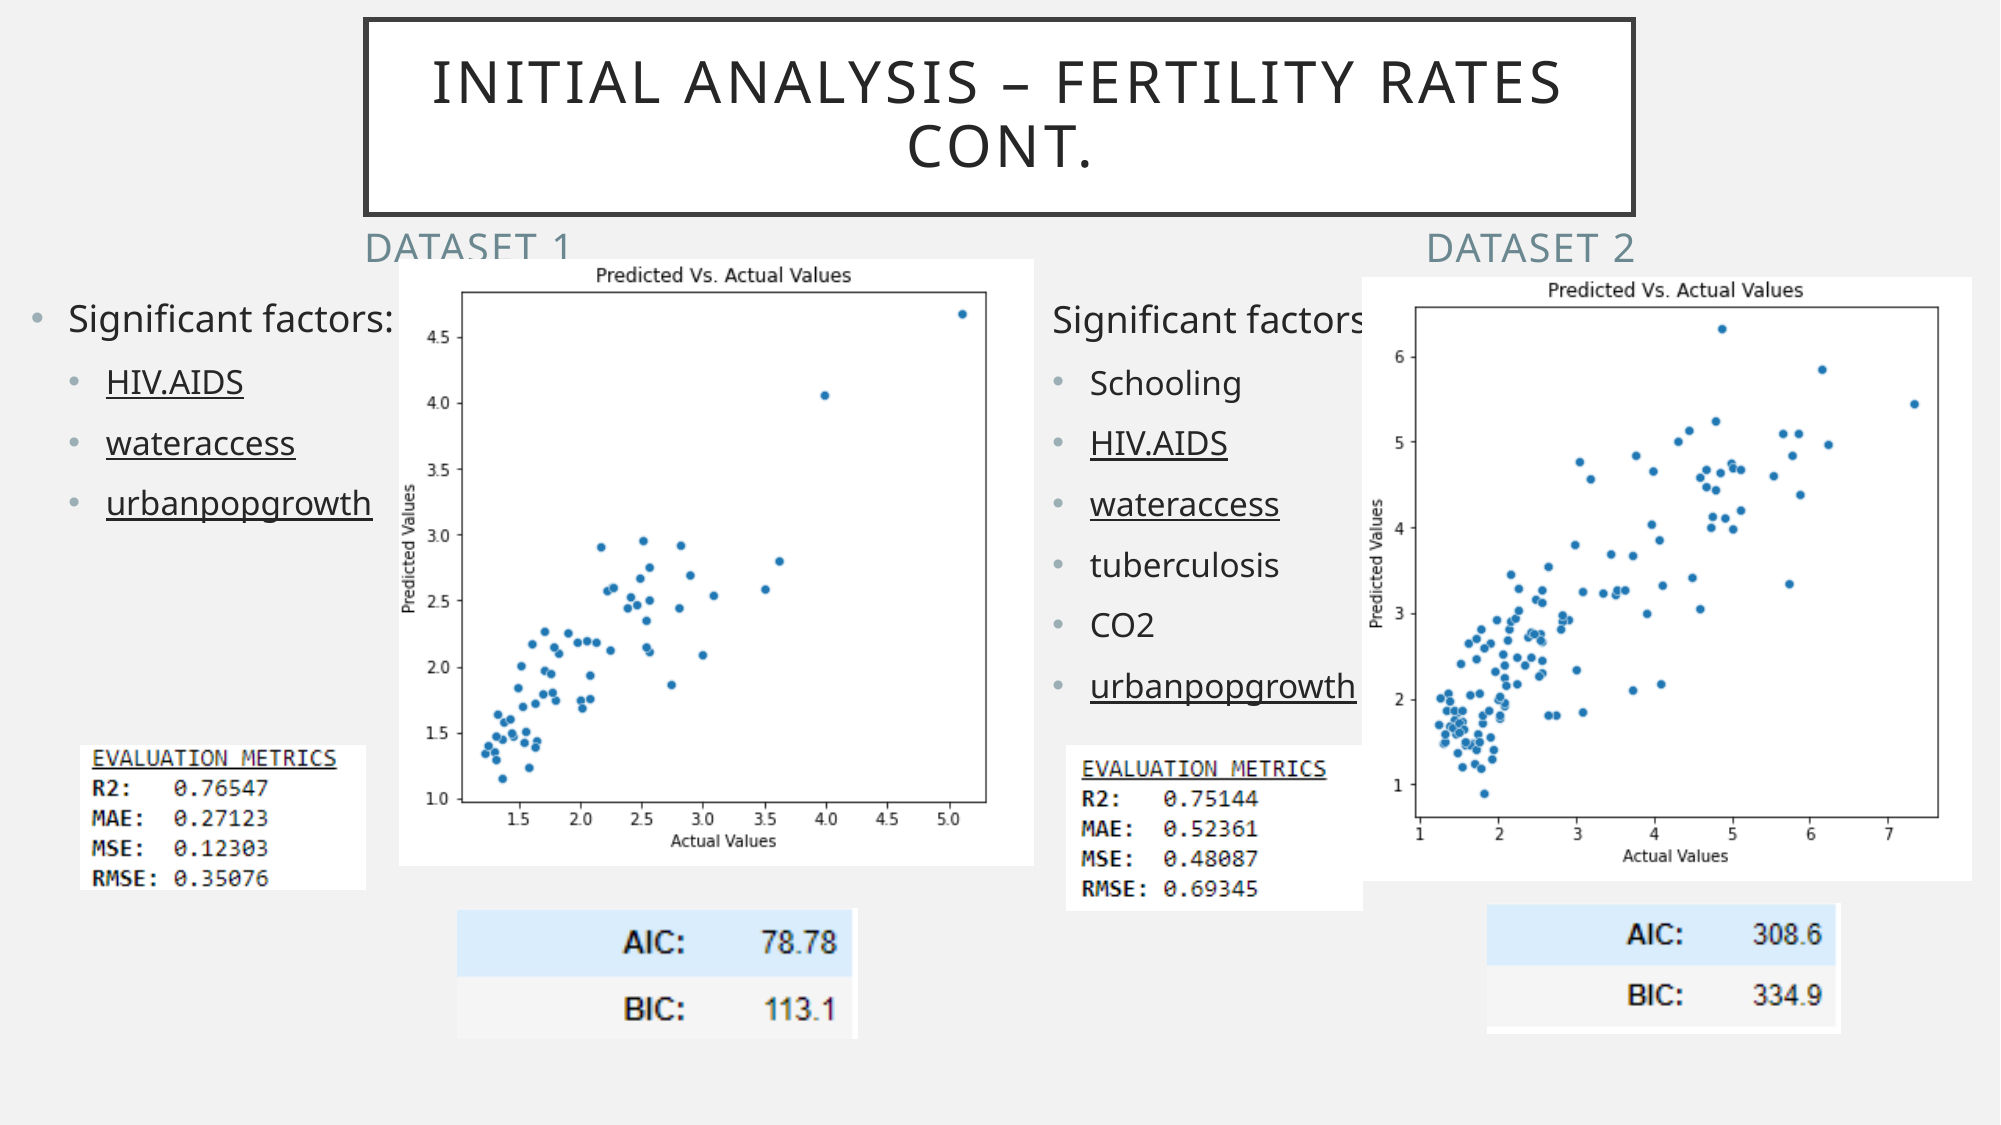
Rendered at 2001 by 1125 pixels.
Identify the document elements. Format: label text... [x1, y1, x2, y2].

title Initial Analysis – Fertility Rates Cont. [363, 17, 1636, 217]
picture [457, 908, 858, 1039]
list Significant factors: HIV.AIDS wateraccess urbanpopgrowth [15, 287, 398, 714]
picture [80, 745, 366, 890]
picture [1487, 903, 1841, 1034]
text_box Significant factors: Schooling HIV.AIDS wateraccess tuberculosis CO2 urbanpopgrowth [1034, 288, 1362, 715]
picture [398, 259, 1034, 866]
list Dataset 2 [1180, 162, 1881, 278]
list DATASet 1 [119, 162, 820, 278]
picture [1066, 277, 1972, 911]
